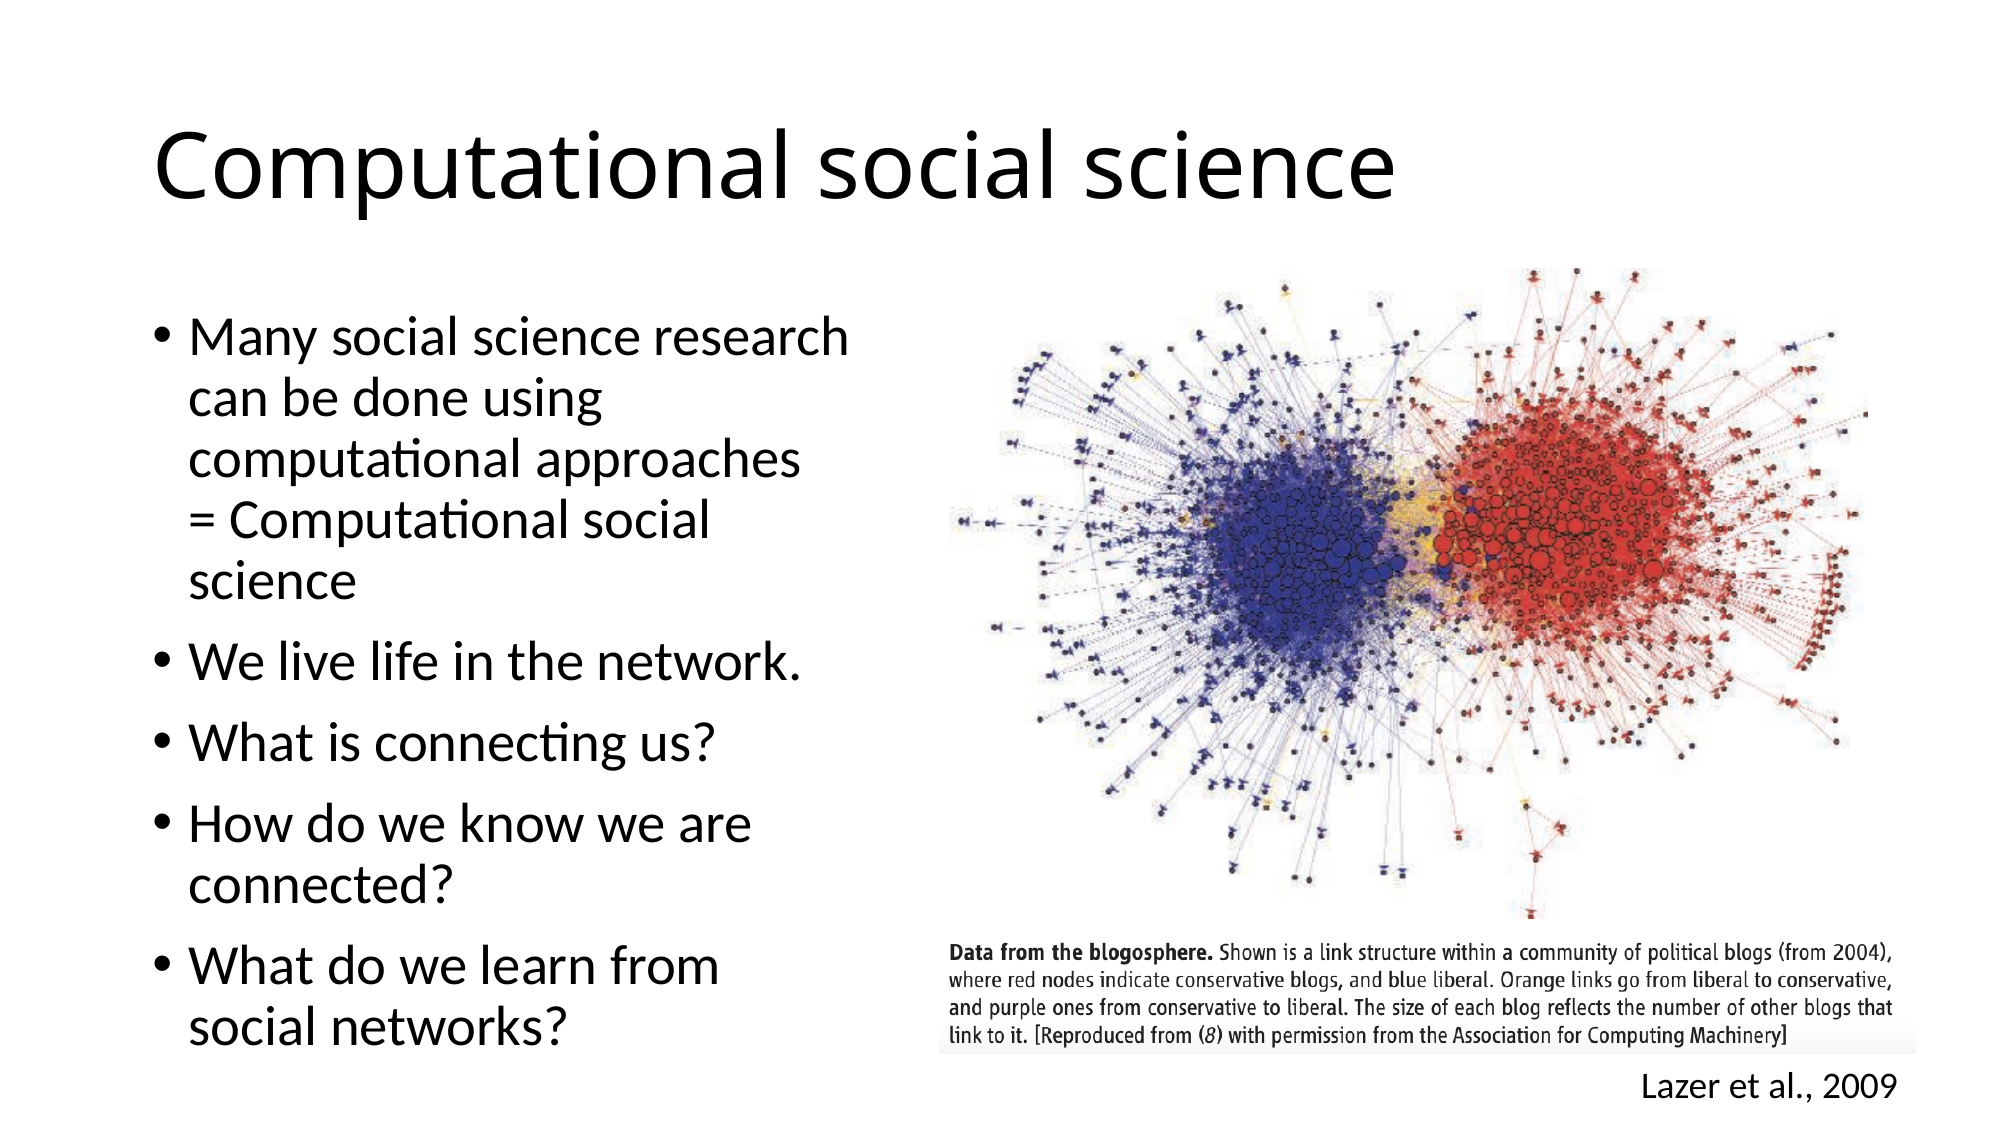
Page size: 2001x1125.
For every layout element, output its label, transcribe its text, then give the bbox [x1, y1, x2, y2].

picture [939, 258, 1916, 1054]
list Many social science research can be done using computational approaches = Computational social science We live life in the network. What is connecting us? How do we know we are connected? What do we learn from social networks? [137, 299, 1626, 1073]
text_box Lazer et al., 2009 [1626, 1054, 1914, 1114]
title Computational social science [137, 59, 1863, 278]
